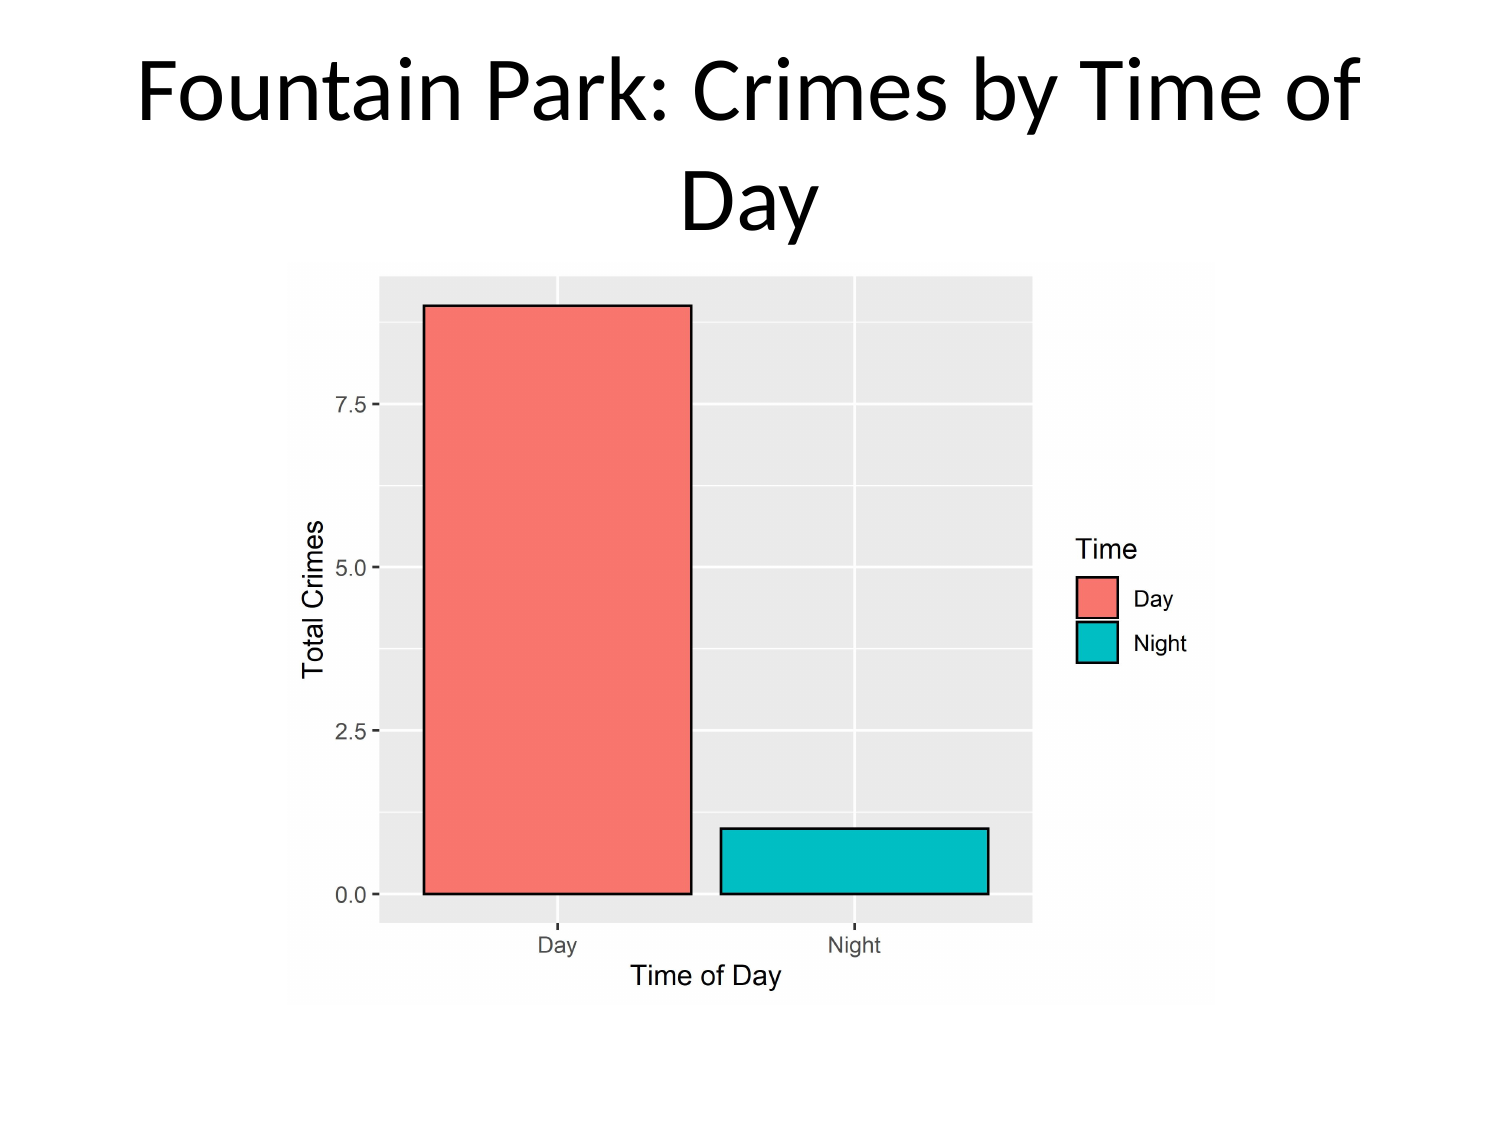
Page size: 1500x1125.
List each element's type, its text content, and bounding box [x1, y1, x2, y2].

title Fountain Park: Crimes by Time of Day [75, 45, 1425, 233]
picture [287, 262, 1215, 1005]
